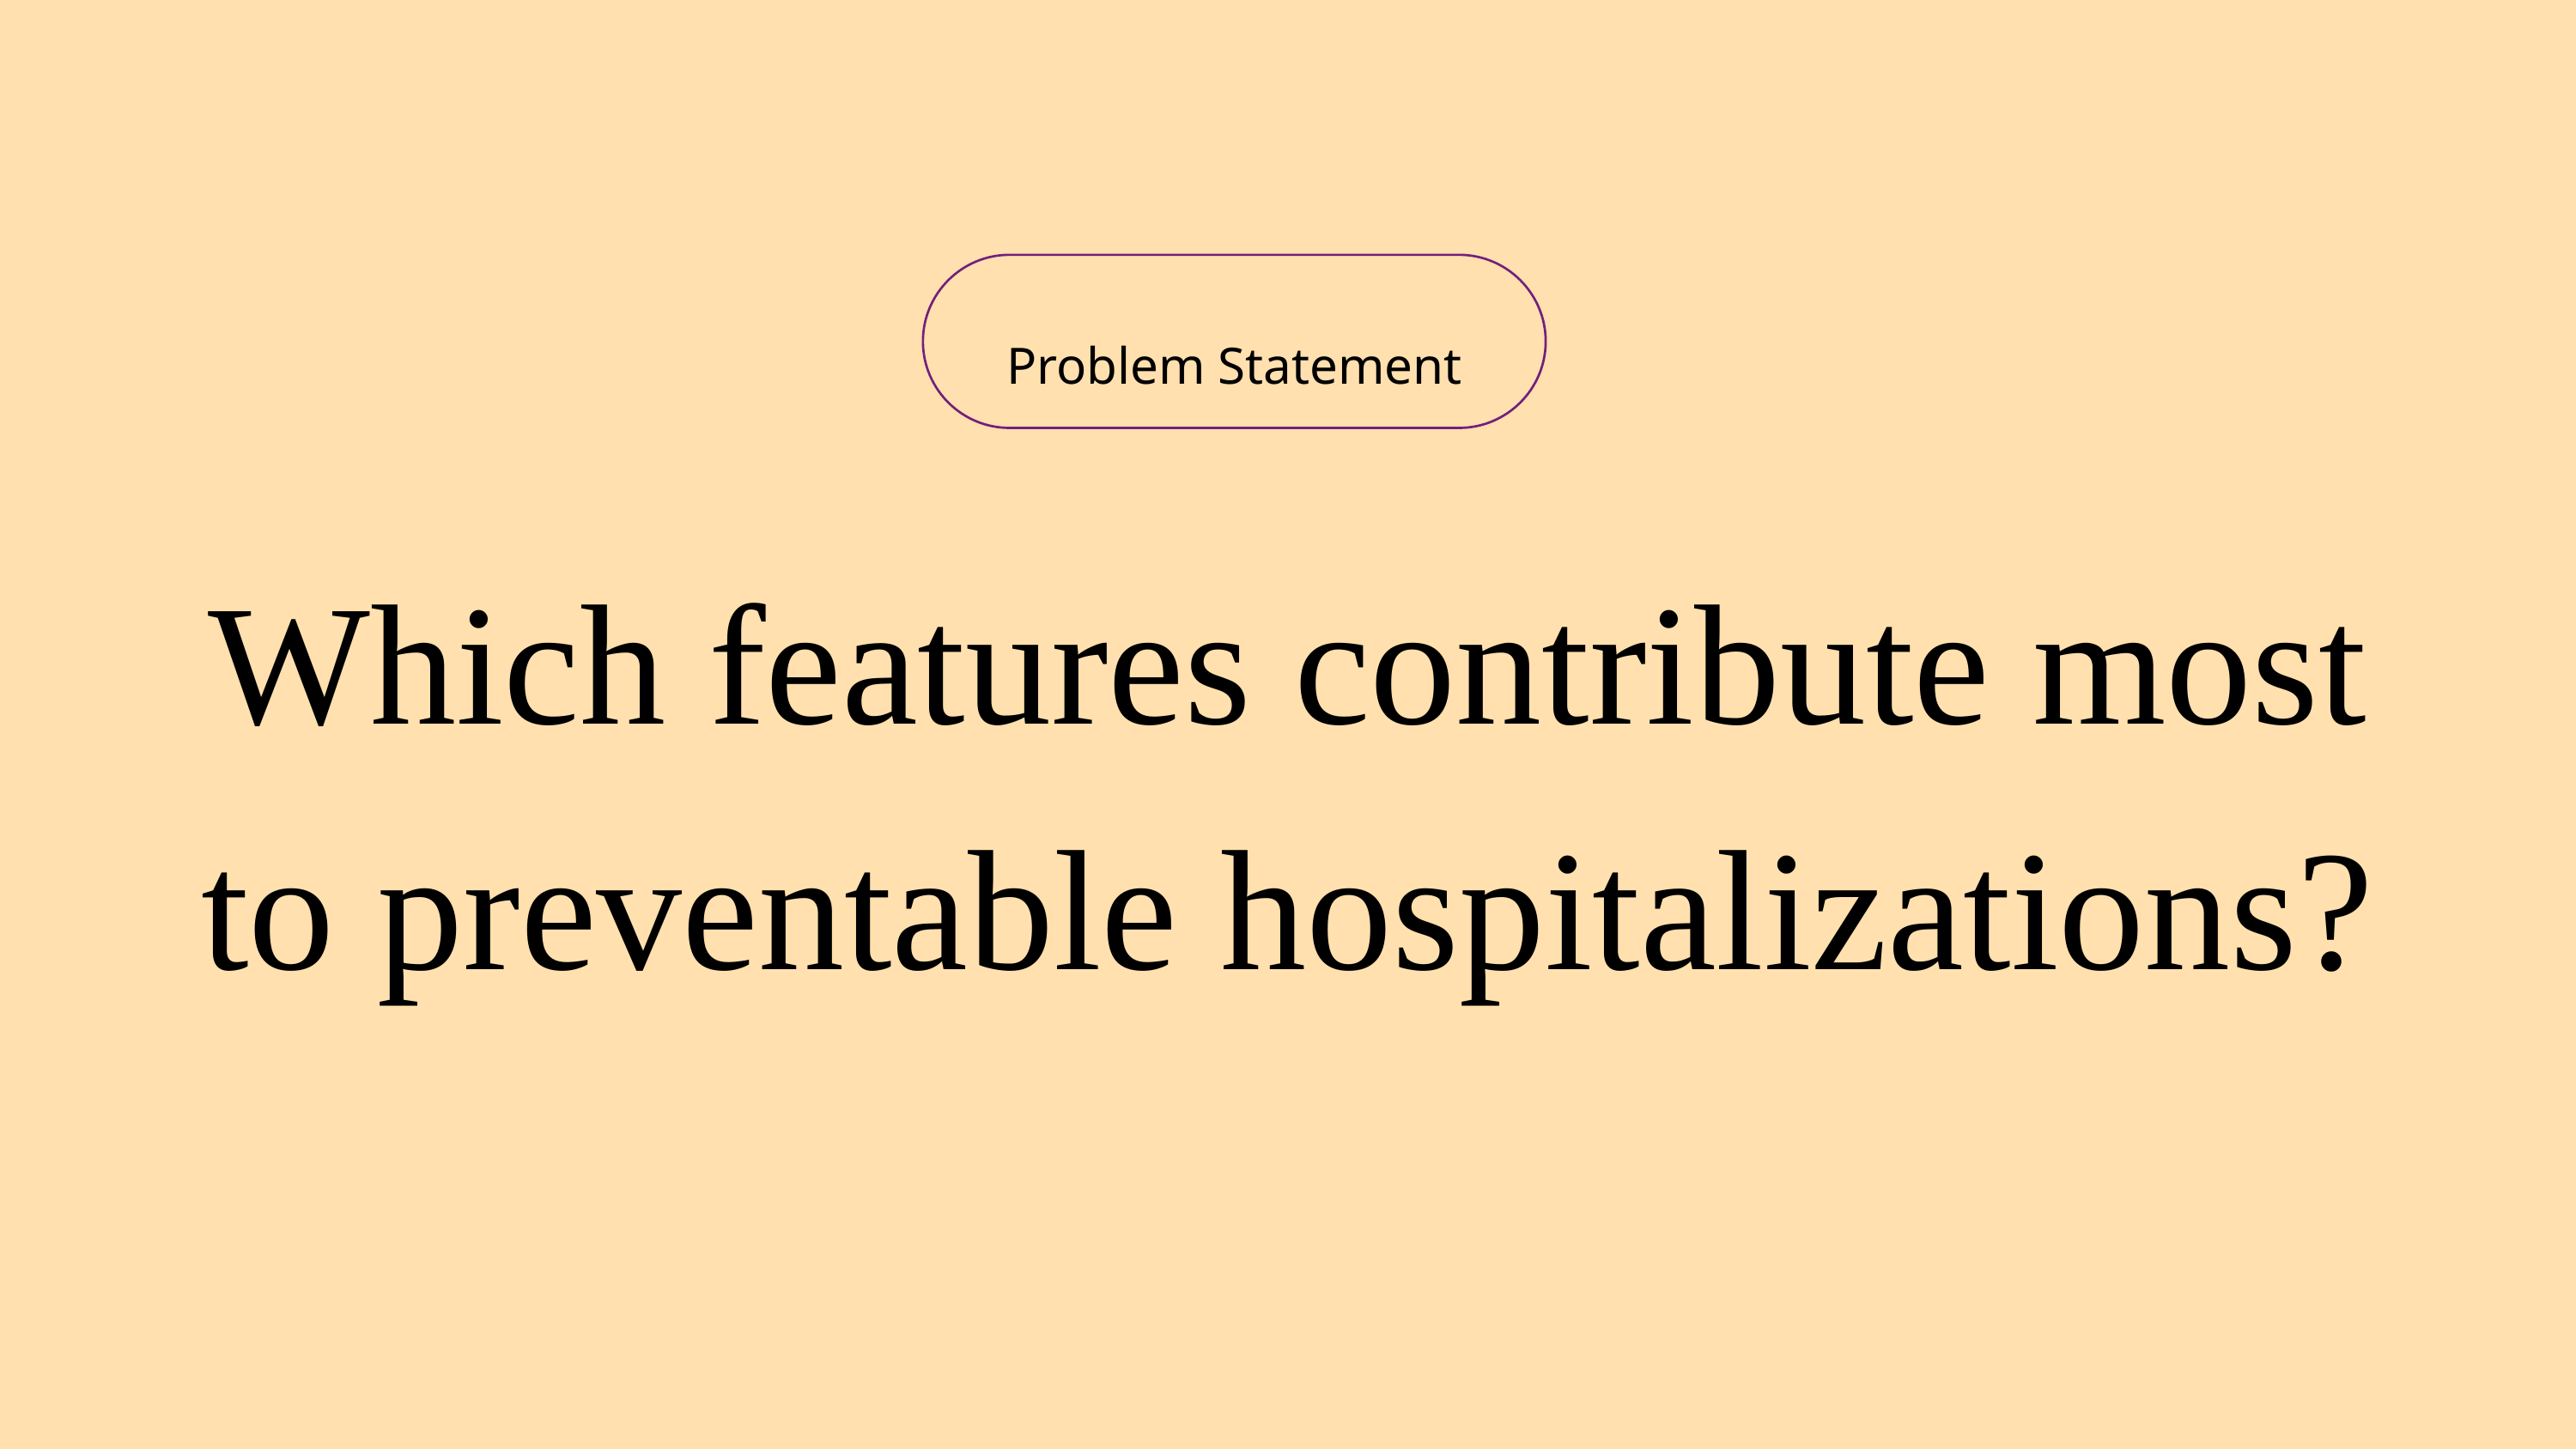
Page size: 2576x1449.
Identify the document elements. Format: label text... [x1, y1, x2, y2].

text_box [921, 253, 1547, 430]
text_box Which features contribute most to preventable hospitalizations? [182, 513, 2394, 1004]
